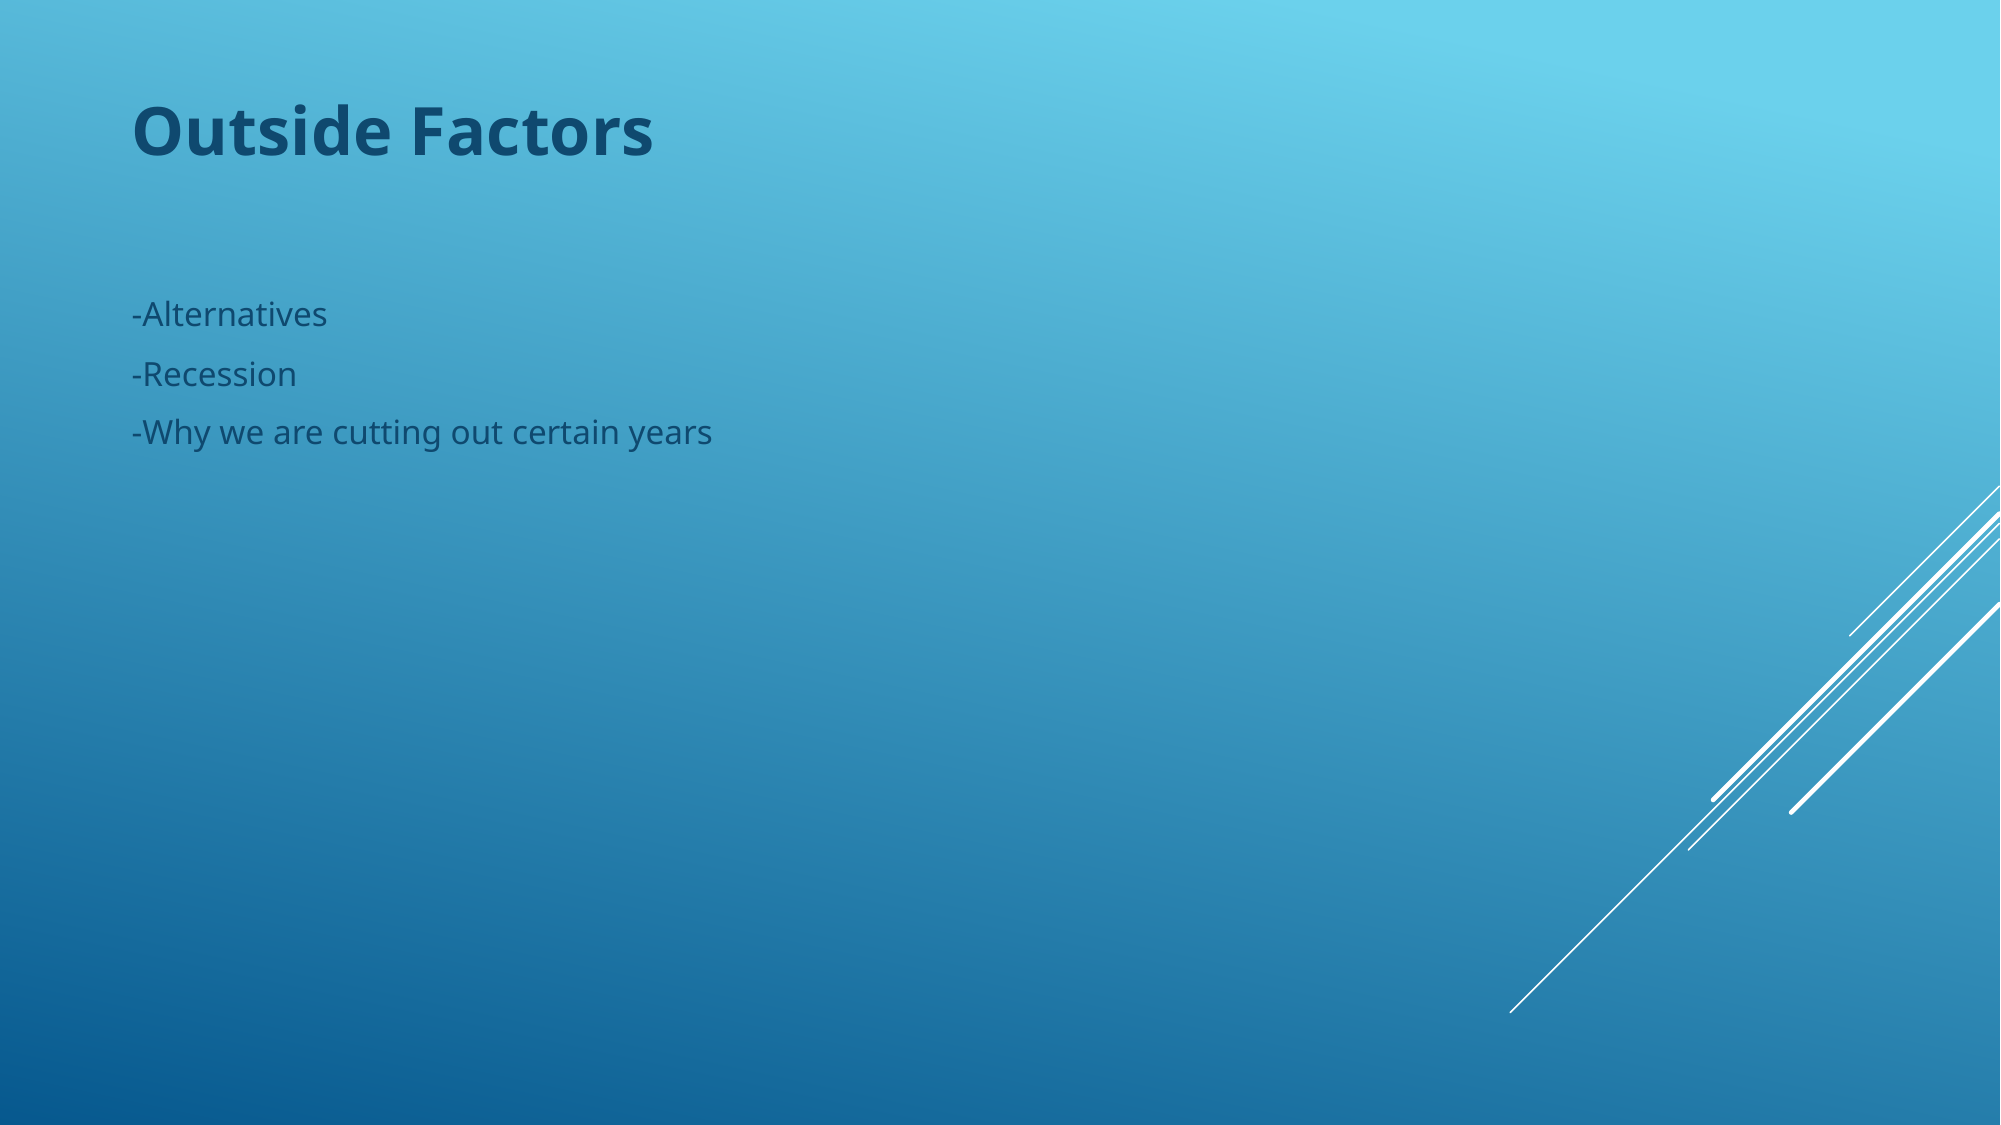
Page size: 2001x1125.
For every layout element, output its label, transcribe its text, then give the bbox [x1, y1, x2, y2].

list Outside Factors -Alternatives -Recession -Why we are cutting out certain years [116, 80, 1711, 759]
